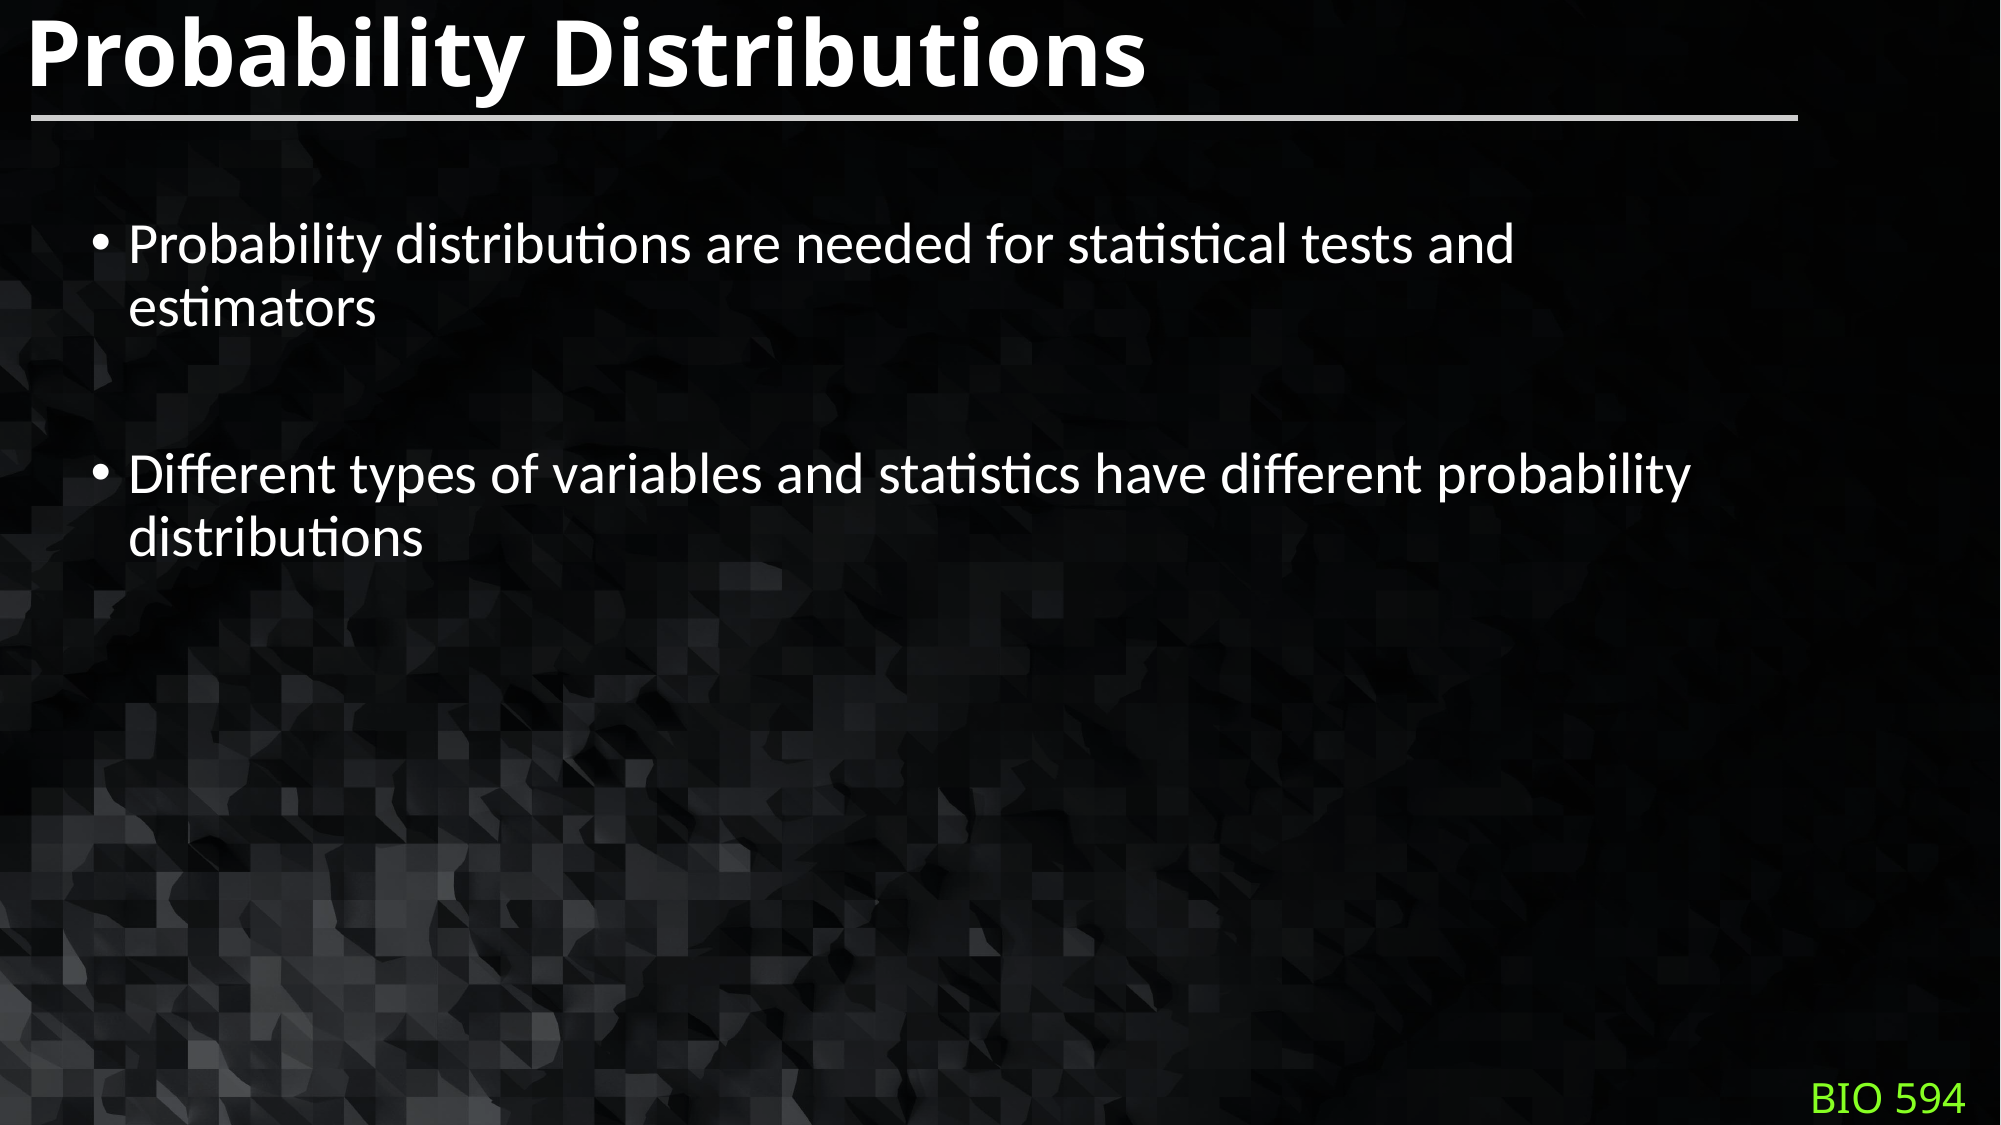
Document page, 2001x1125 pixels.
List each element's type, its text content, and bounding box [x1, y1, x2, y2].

list Probability distributions are needed for statistical tests and estimators Different types of variables and statistics have different probability distributions [75, 205, 1737, 920]
picture [0, 0, 2001, 1125]
title Probability Distributions [9, 0, 1655, 218]
